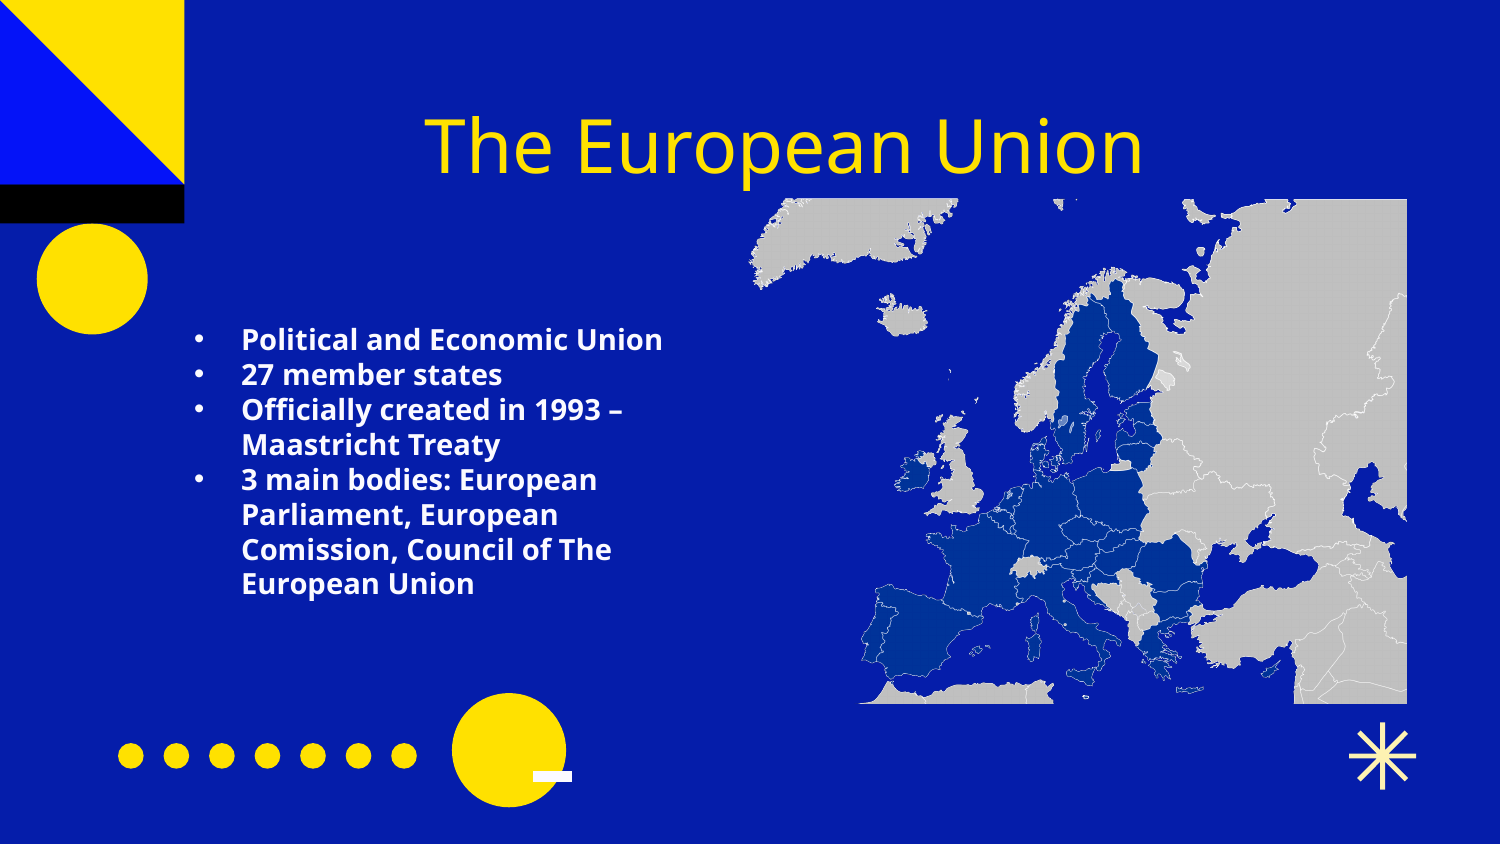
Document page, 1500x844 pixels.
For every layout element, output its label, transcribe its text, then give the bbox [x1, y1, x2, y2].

text_box Political and Economic Union 27 member states Officially created in 1993 – Maastricht Treaty 3 main bodies: European Parliament, European Comission, Council of The European Union [179, 313, 704, 644]
picture [747, 198, 1408, 704]
subtitle The European Union [409, 24, 1248, 263]
